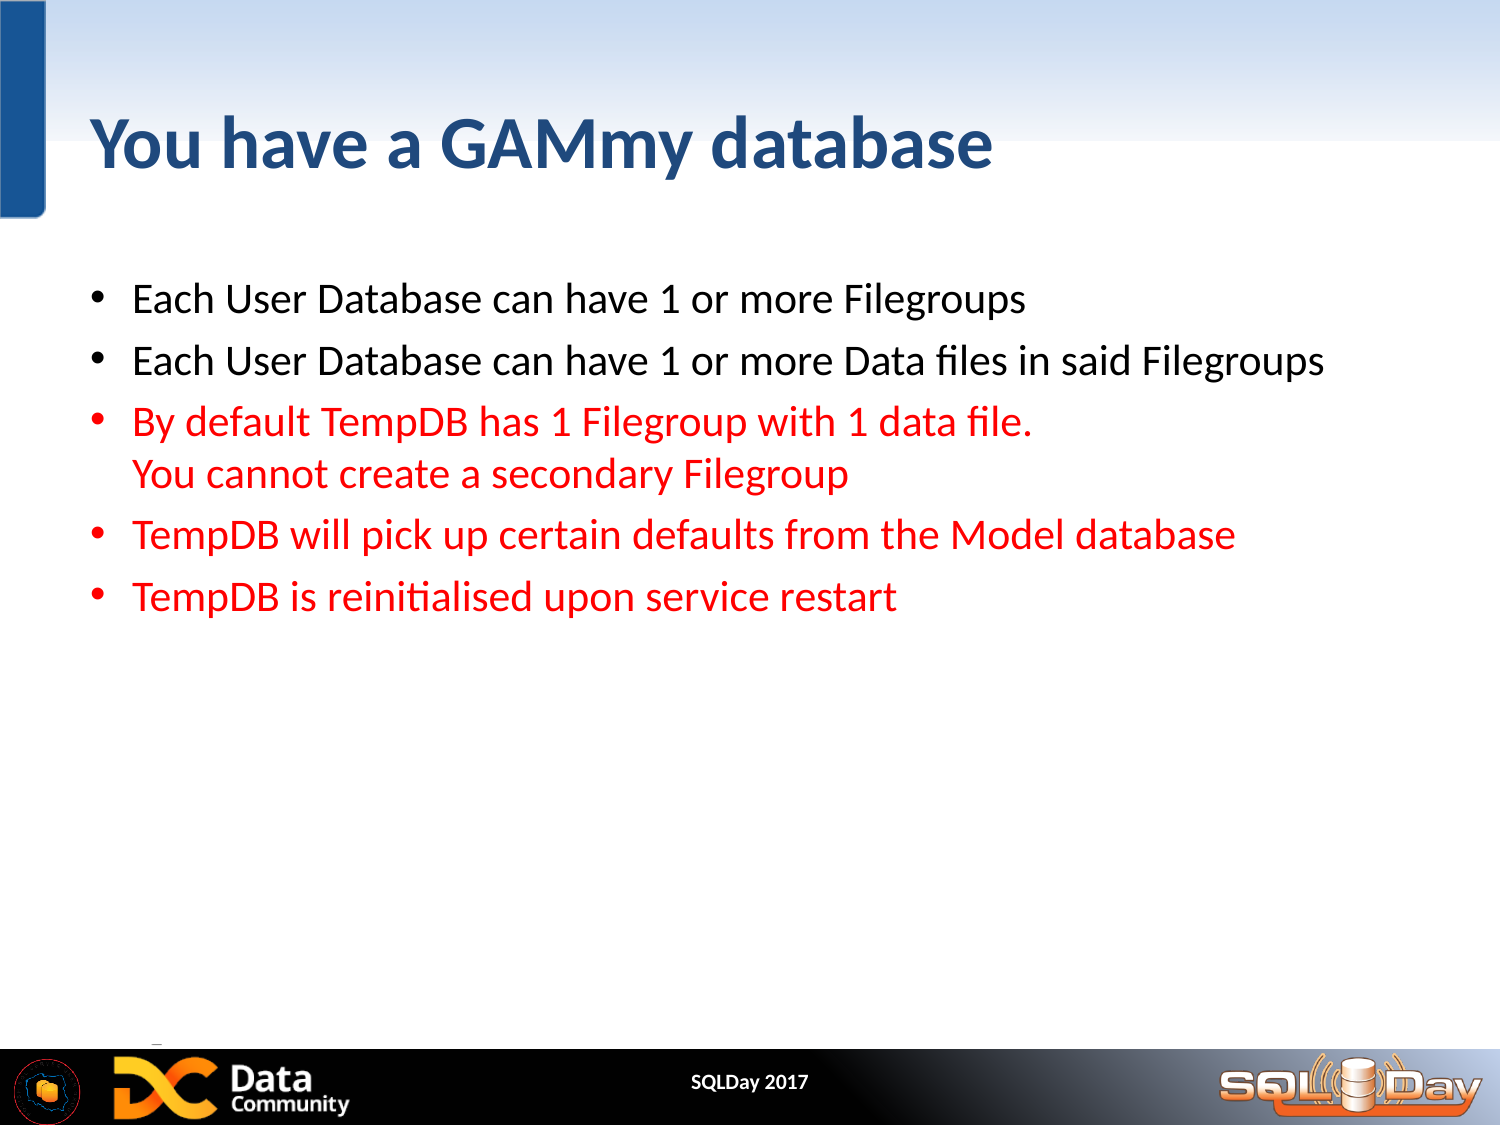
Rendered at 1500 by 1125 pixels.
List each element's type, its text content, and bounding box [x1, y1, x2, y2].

picture [0, 0, 46, 219]
picture [1219, 1053, 1483, 1117]
picture [92, 1044, 378, 1125]
list Each User Database can have 1 or more Filegroups Each User Database can have 1 or more Data files in said Filegroups By default TempDB has 1 Filegroup with 1 data file. You cannot create a secondary Filegroup TempDB will pick up certain defaults from the Model database TempDB is reinitialised upon service restart [75, 262, 1425, 1005]
title You have a GAMmy database [75, 45, 1425, 233]
picture [12, 1057, 81, 1125]
